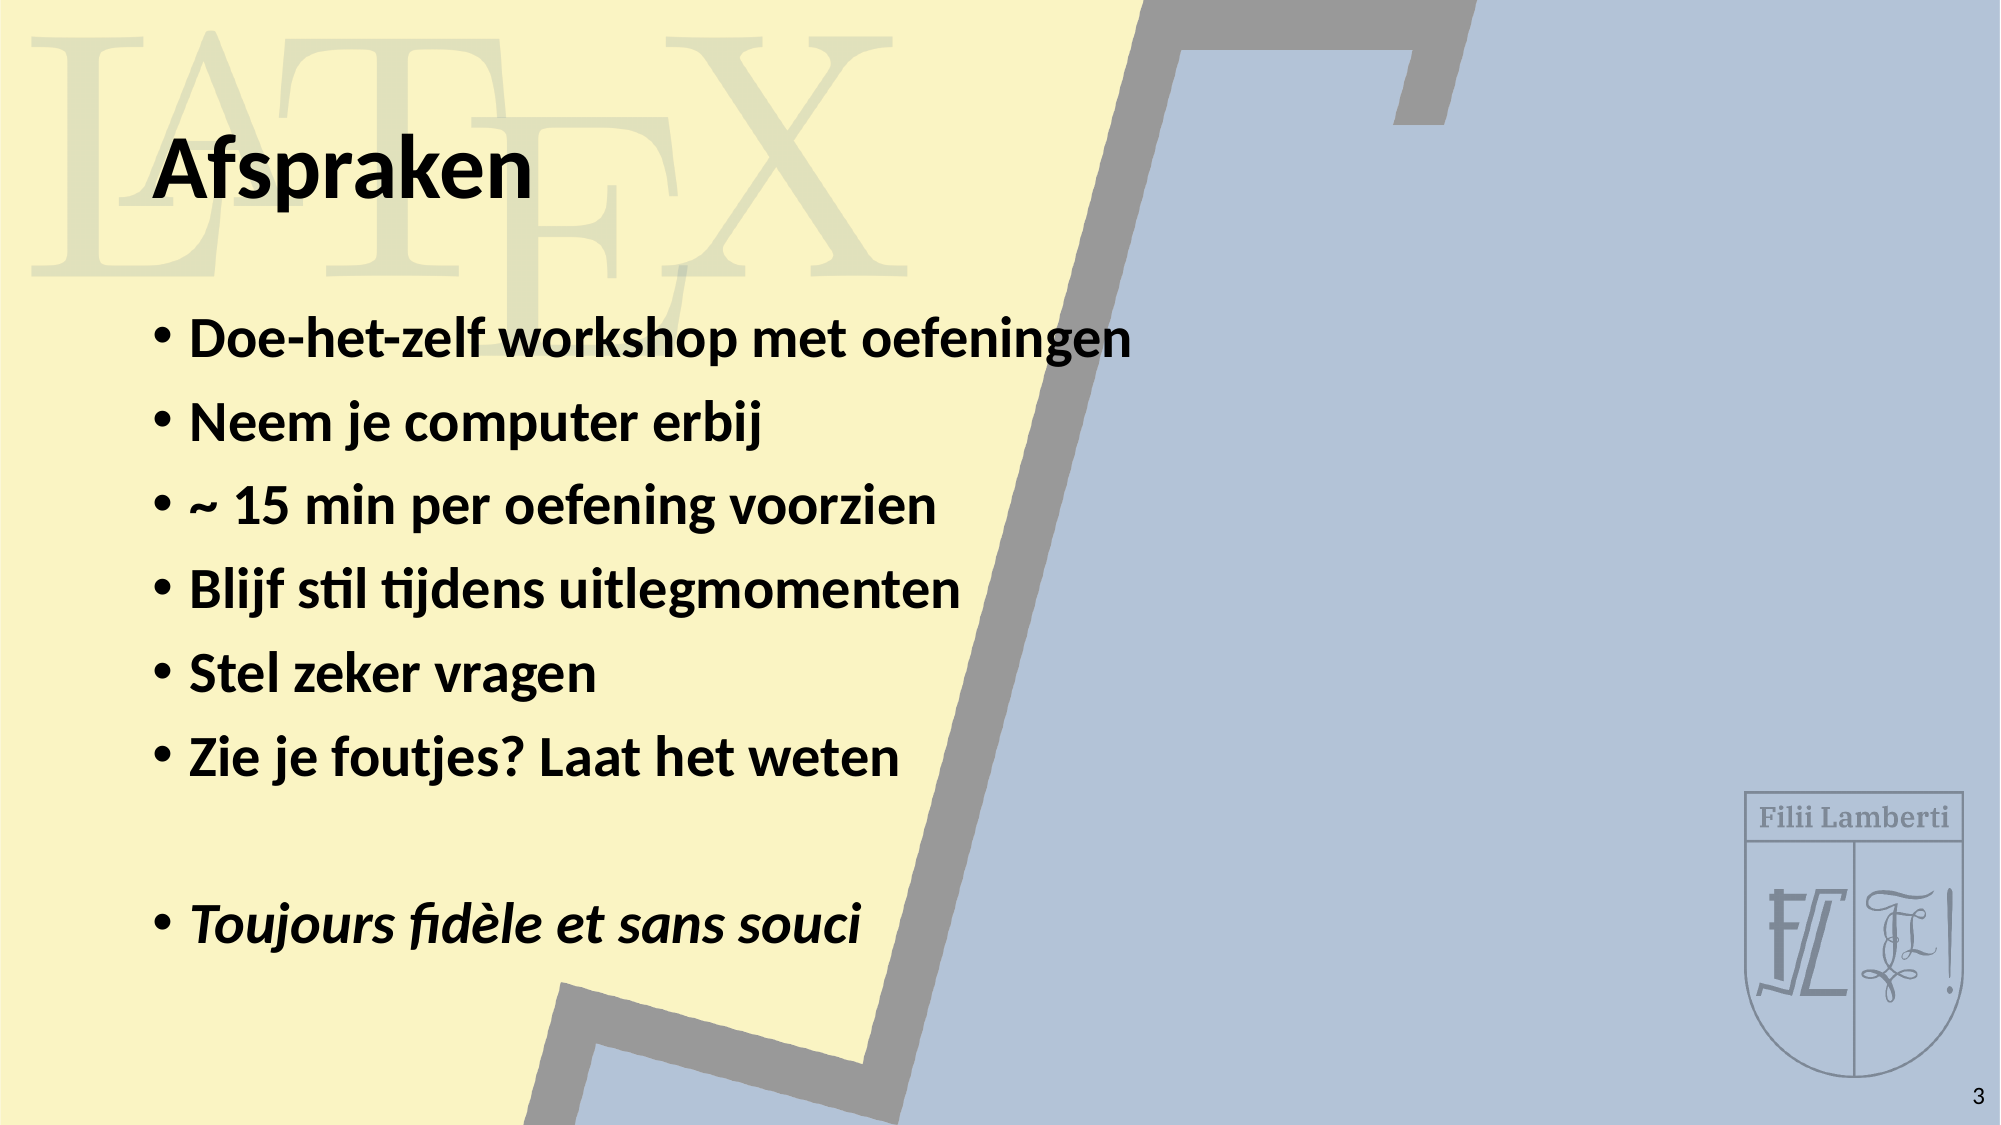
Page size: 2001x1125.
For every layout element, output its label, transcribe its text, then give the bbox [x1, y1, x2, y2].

title Afspraken [137, 59, 1863, 278]
list Doe-het-zelf workshop met oefeningen Neem je computer erbij ~ 15 min per oefening voorzien Blijf stil tijdens uitlegmomenten Stel zeker vragen Zie je foutjes? Laat het weten Toujours fidèle et sans souci [137, 299, 1863, 1014]
picture [0, 0, 2000, 1125]
slide_number 3 [1550, 1065, 2000, 1125]
